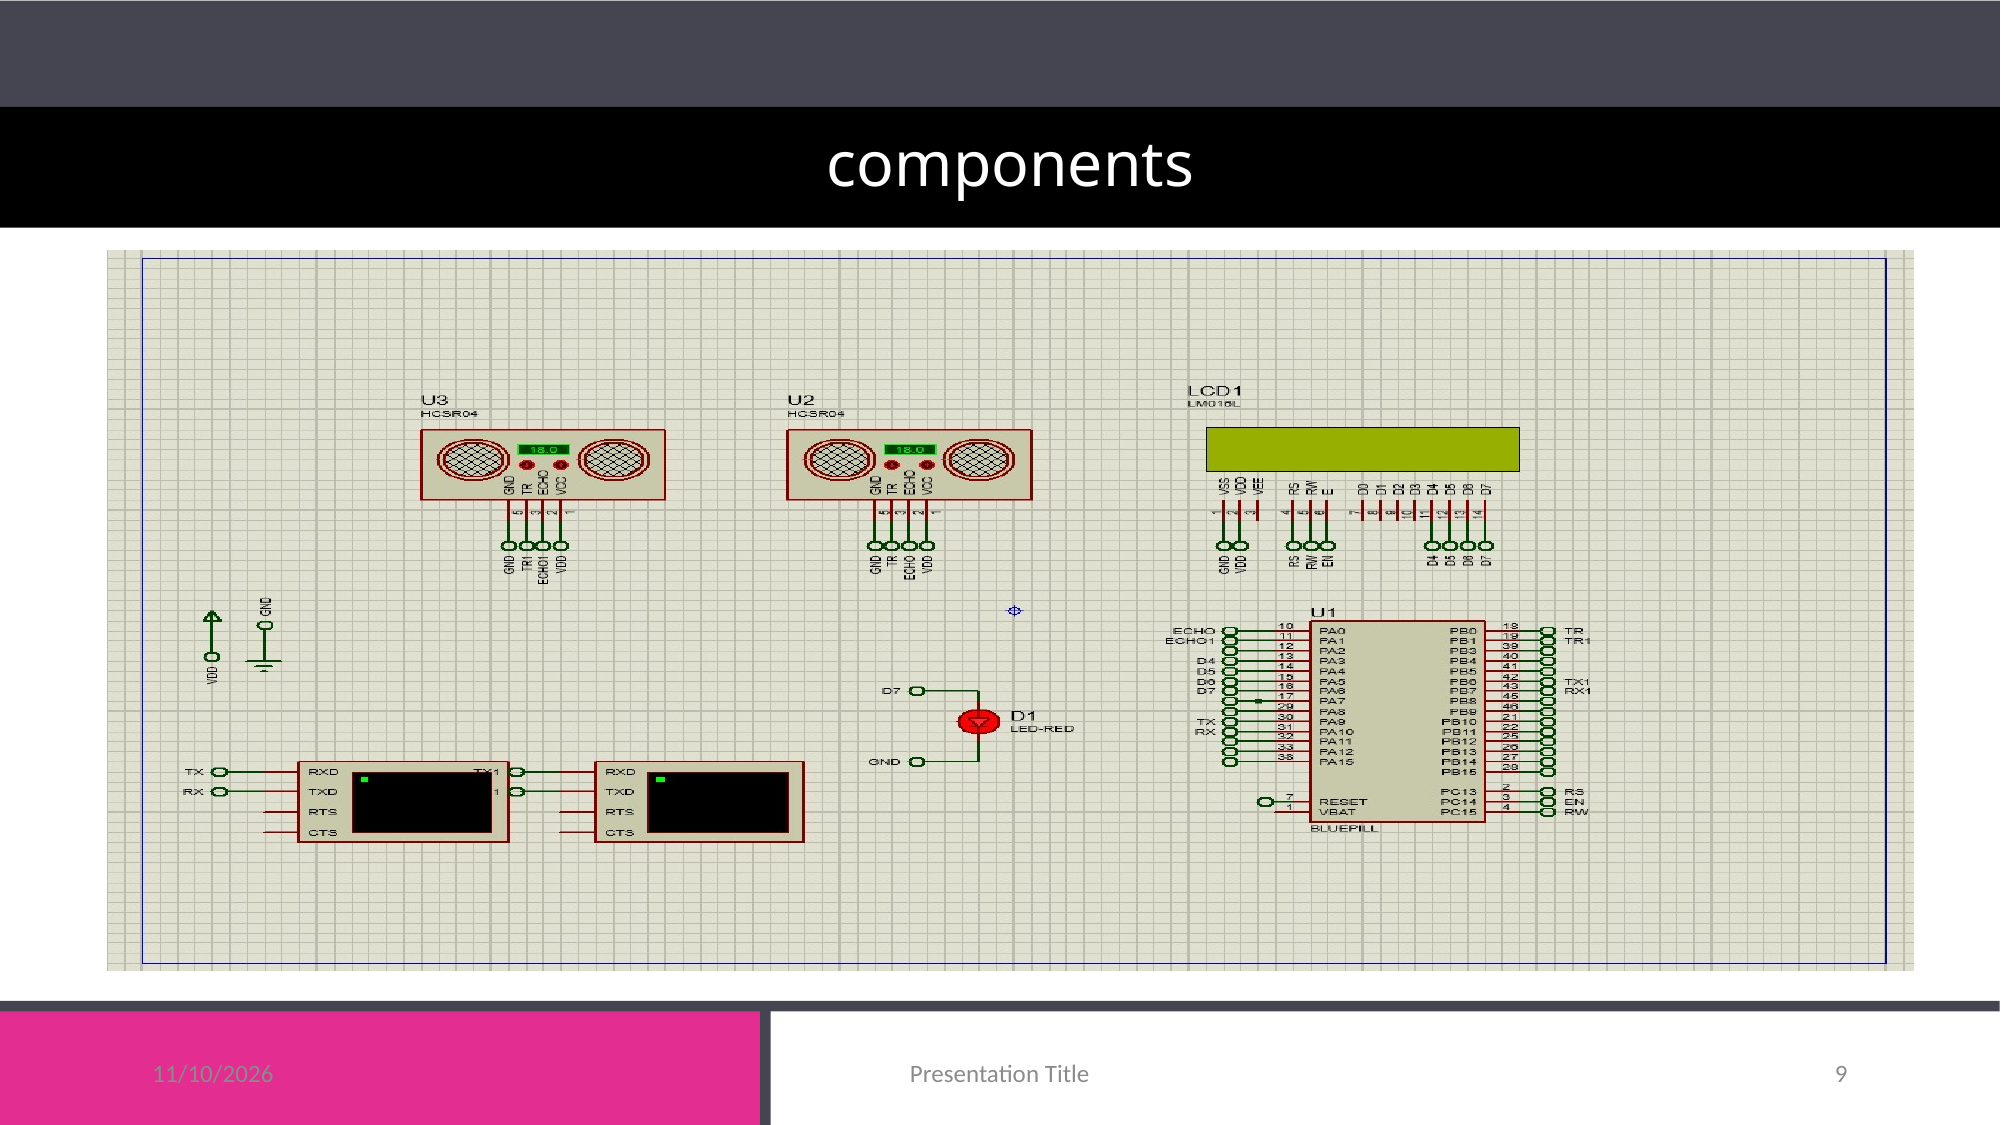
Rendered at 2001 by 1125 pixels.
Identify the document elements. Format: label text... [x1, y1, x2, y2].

slide_number 9 [1412, 1042, 1863, 1103]
text_box [0, 106, 2000, 229]
footer Presentation Title [662, 1042, 1338, 1103]
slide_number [137, 1042, 588, 1103]
title components [91, 105, 1931, 228]
picture [107, 250, 1914, 971]
